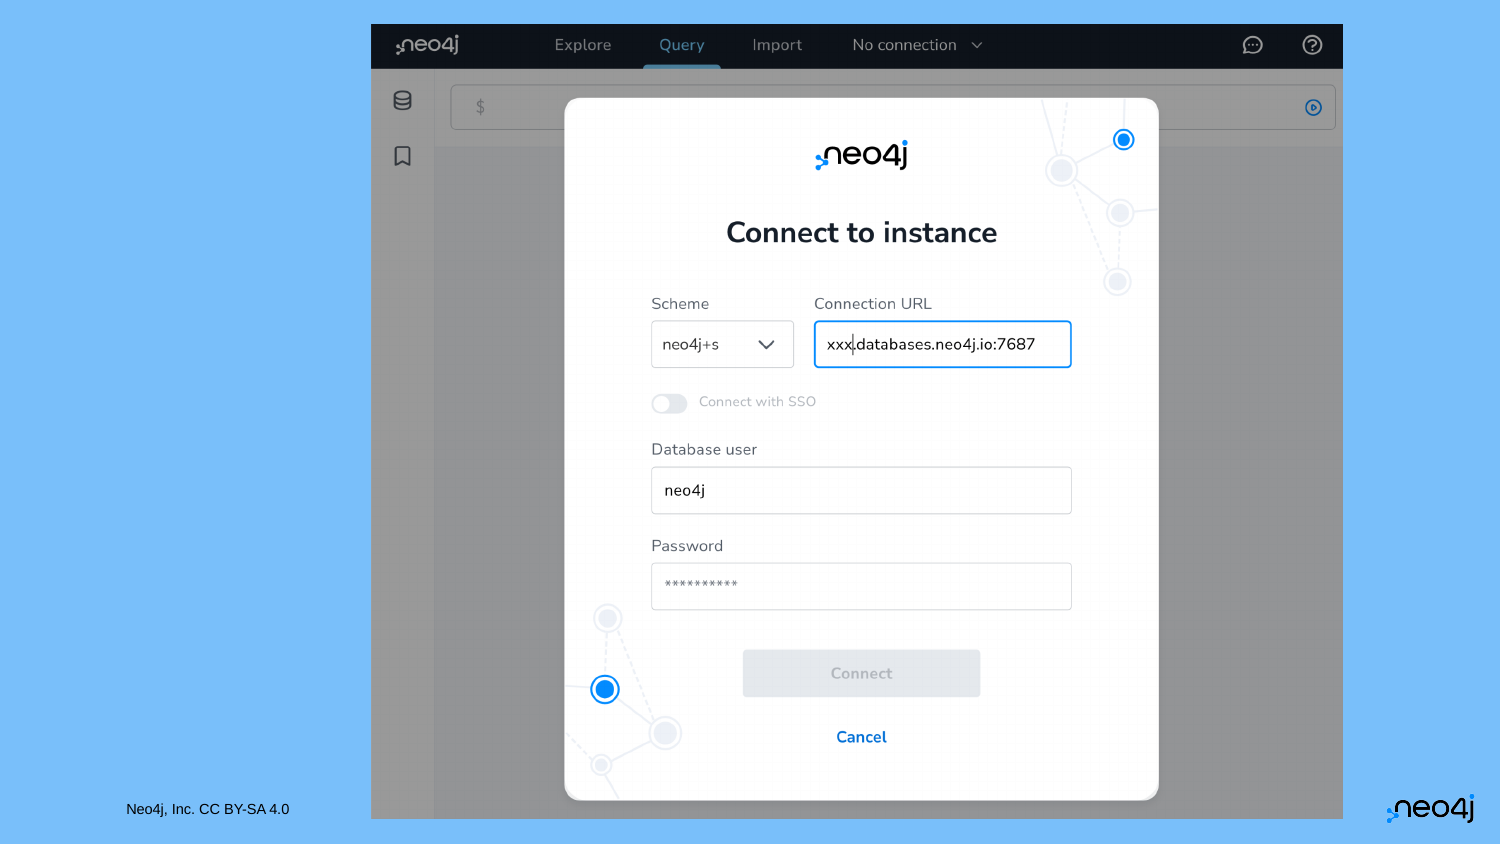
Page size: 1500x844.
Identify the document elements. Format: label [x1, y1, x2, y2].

picture [1385, 791, 1476, 826]
picture [370, 24, 1343, 819]
